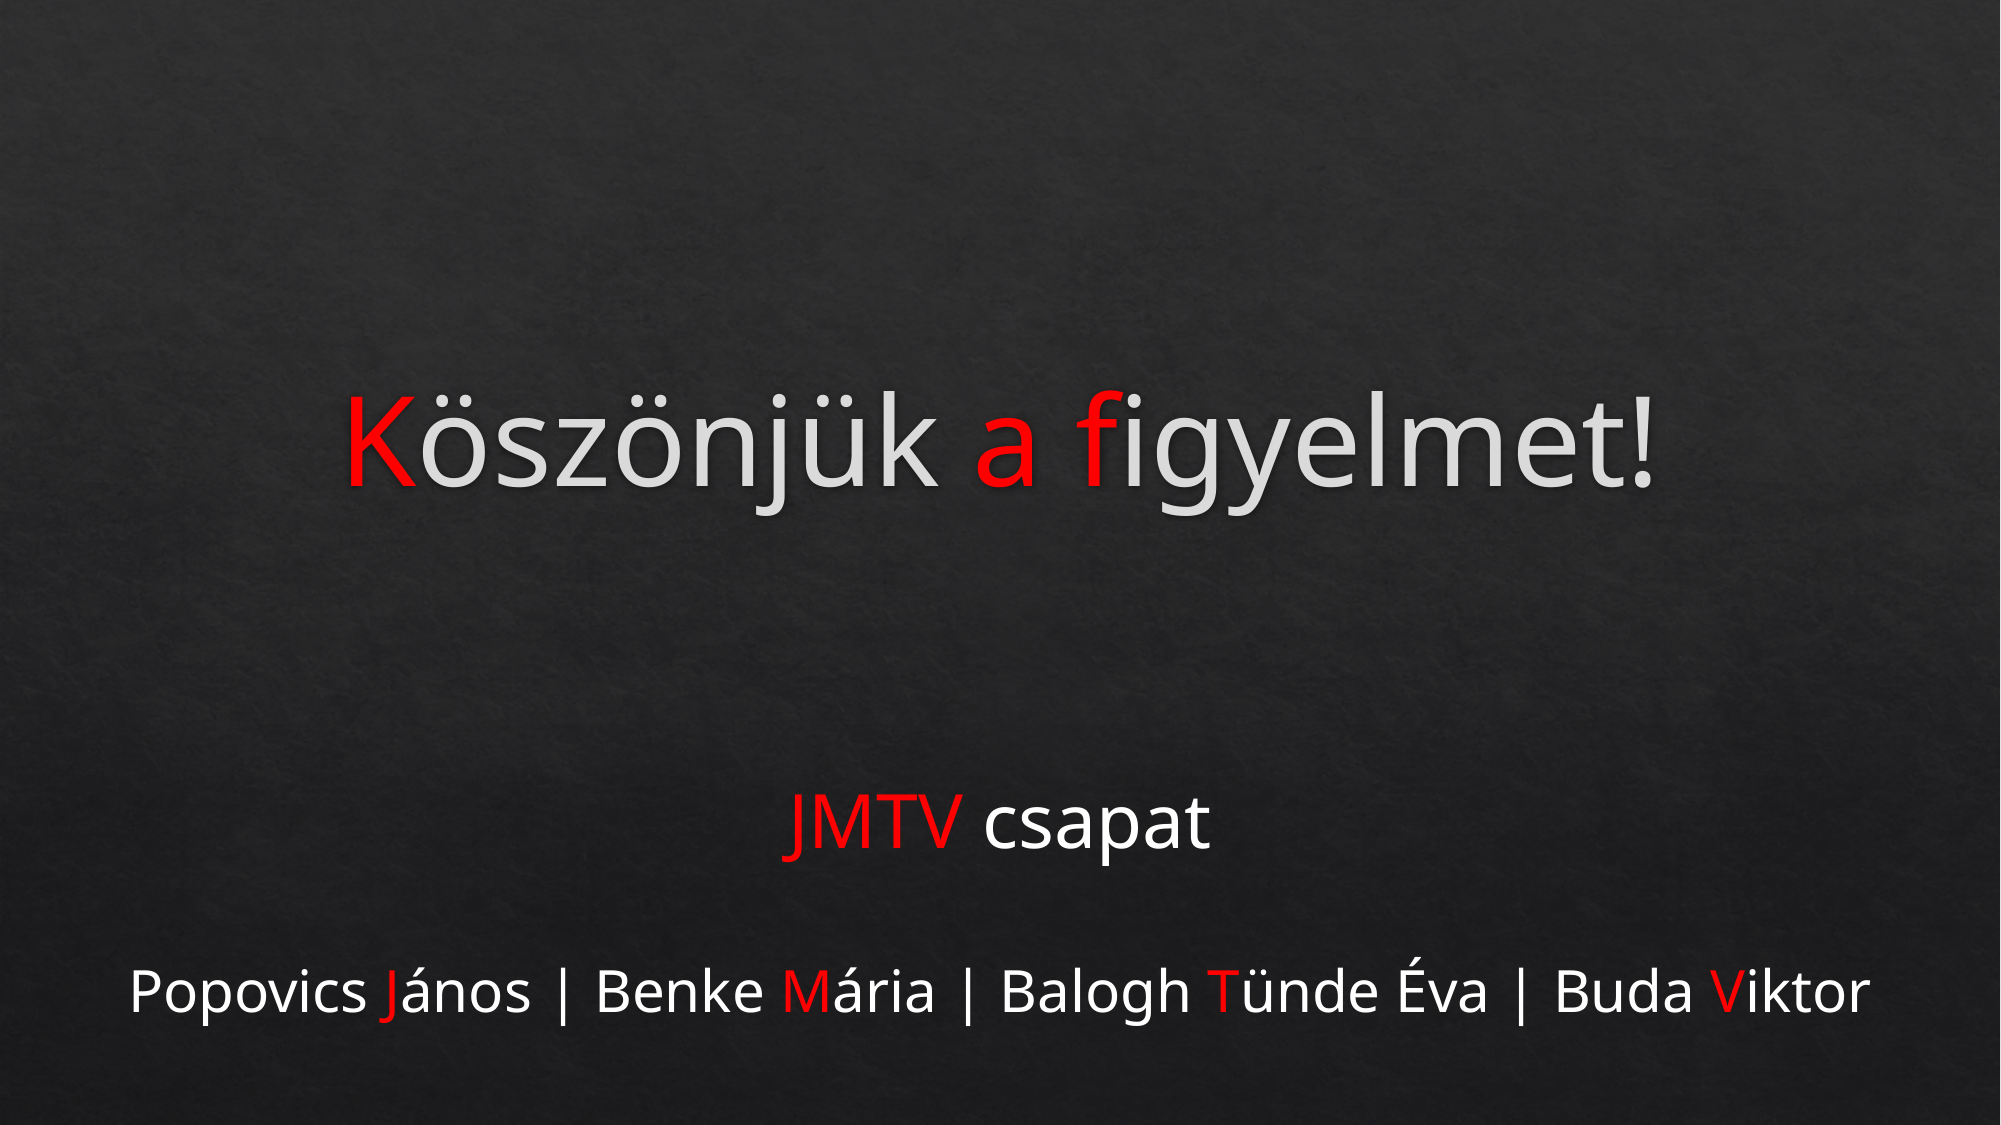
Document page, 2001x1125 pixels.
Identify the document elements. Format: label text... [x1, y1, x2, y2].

title Köszönjük a figyelmet! [150, 356, 1850, 516]
text_box JMTV csapat Popovics János | Benke Mária | Balogh Tünde Éva | Buda Viktor [92, 766, 1908, 1122]
